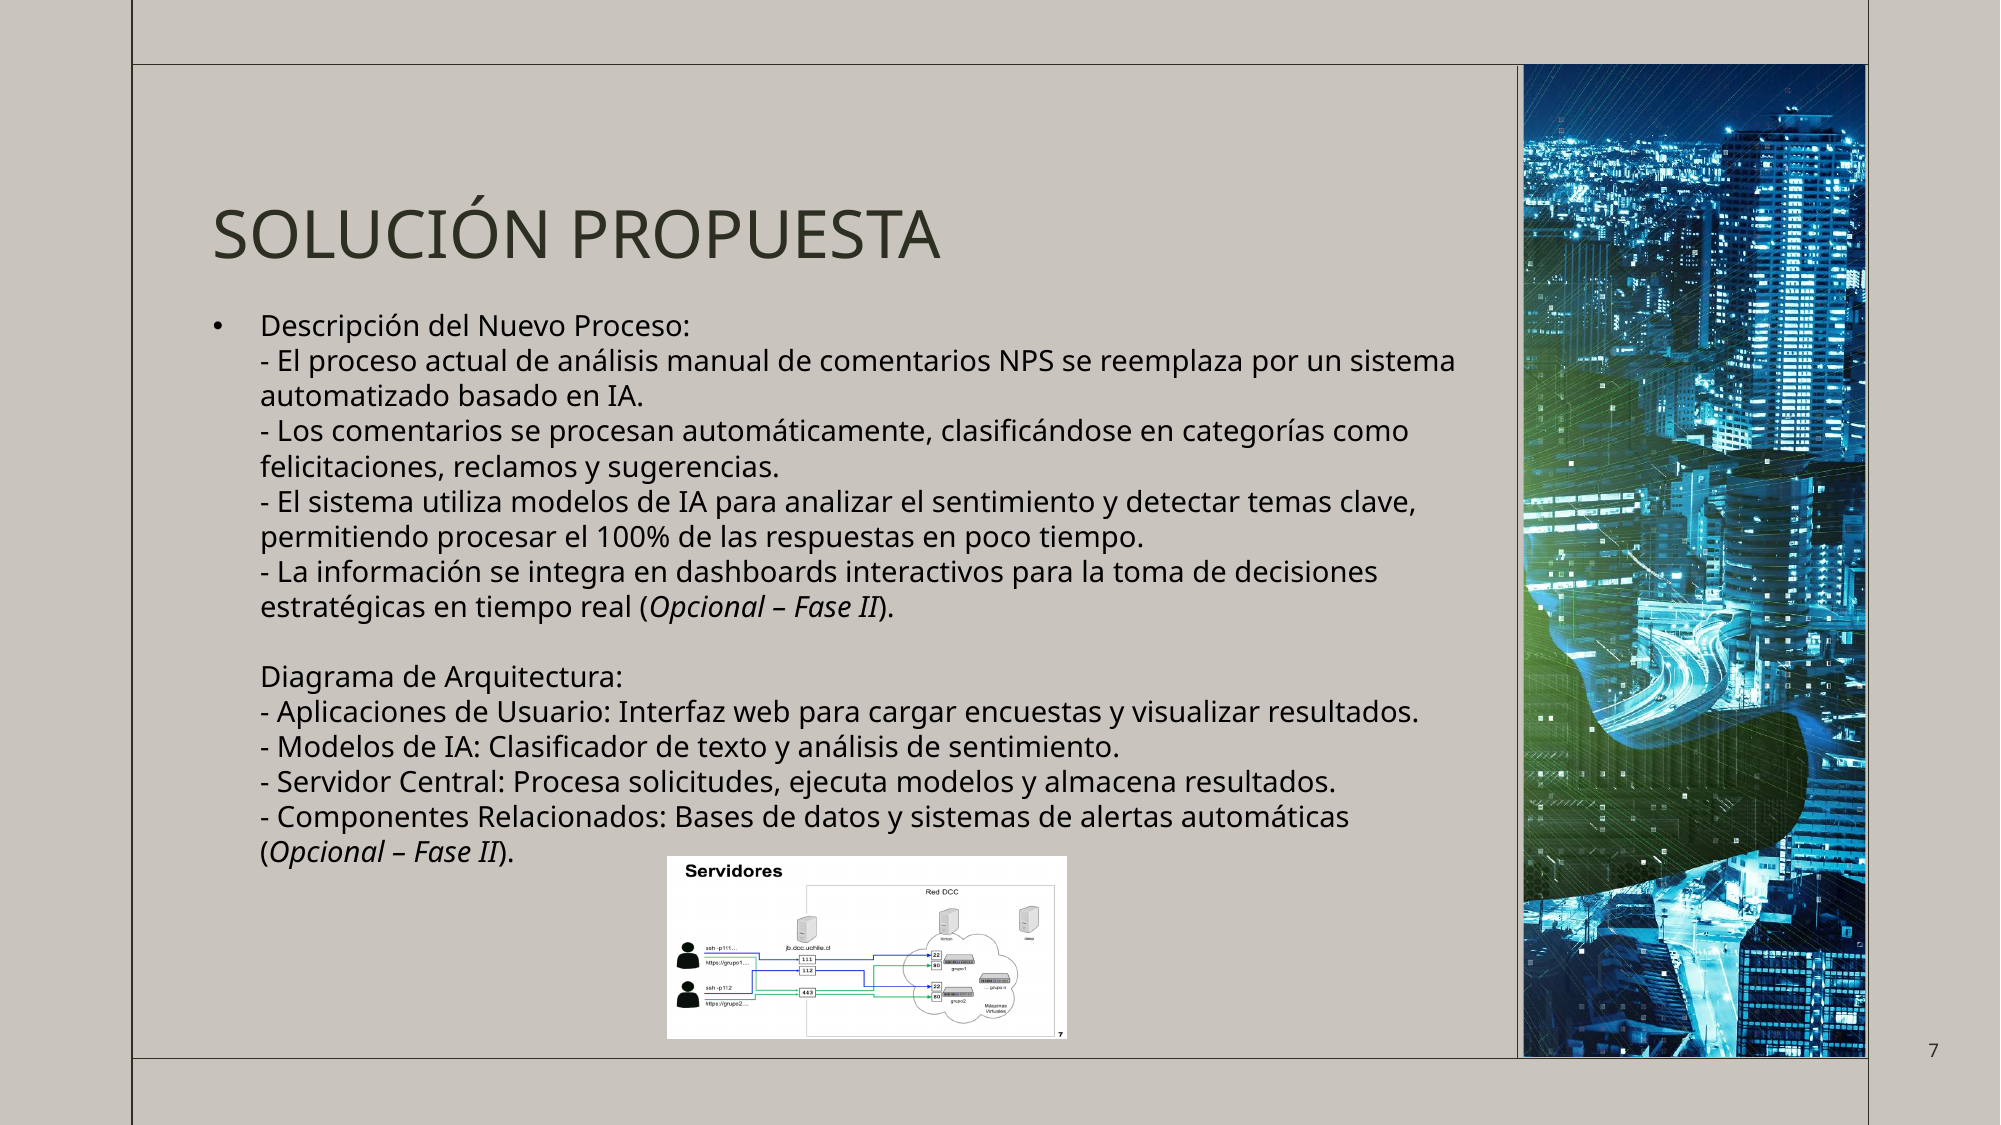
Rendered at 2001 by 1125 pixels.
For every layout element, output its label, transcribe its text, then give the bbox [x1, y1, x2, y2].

picture [667, 856, 1067, 1039]
picture [1523, 64, 1866, 1058]
picture [1844, 832, 1866, 842]
picture [1849, 617, 1861, 626]
list Descripción del Nuevo Proceso: - El proceso actual de análisis manual de comentarios NPS se reemplaza por un sistema automatizado basado en IA. - Los comentarios se procesan automáticamente, clasificándose en categorías como felicitaciones, reclamos y sugerencias. - El sistema utiliza modelos de IA para analizar el sentimiento y detectar temas clave, permitiendo procesar el 100% de las respuestas en poco tiempo. - La información se integra en dashboards interactivos para la toma de decisiones estratégicas en tiempo real (Opcional – Fase II). Diagrama de Arquitectura: - Aplicaciones de Usuario: Interfaz web para cargar encuestas y visualizar resultados. - Modelos de IA: Clasificador de texto y análisis de sentimiento. - Servidor Central: Procesa solicitudes, ejecuta modelos y almacena resultados. - Componentes Relacionados: Bases de datos y sistemas de alertas automáticas (Opcional – Fase II). [198, 299, 1473, 990]
slide_number 7 [1898, 1021, 1969, 1082]
title Solución Propuesta [198, 128, 1473, 279]
